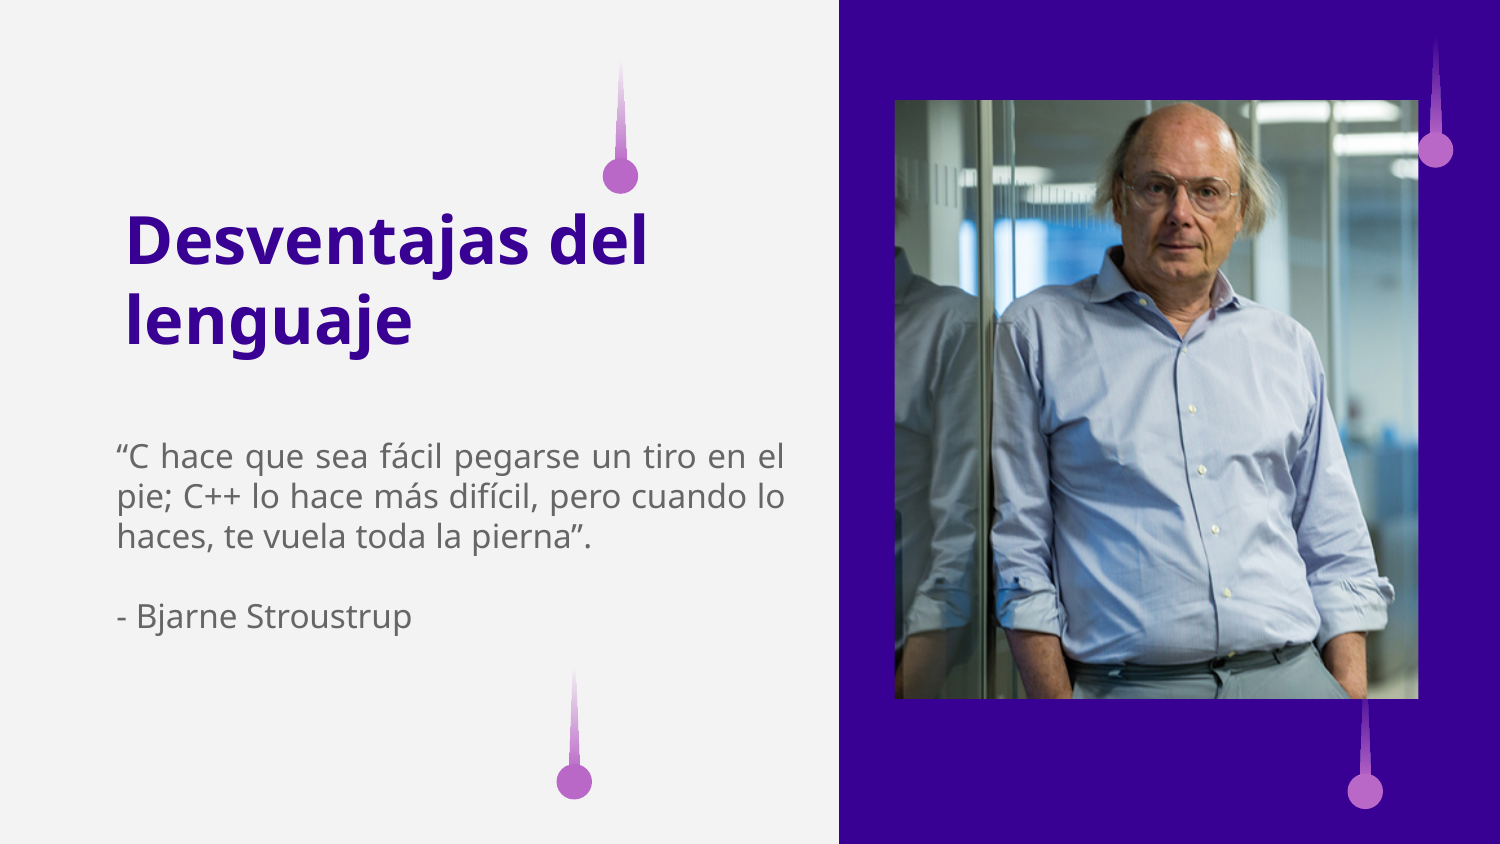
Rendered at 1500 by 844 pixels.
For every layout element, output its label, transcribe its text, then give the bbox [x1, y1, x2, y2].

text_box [556, 640, 593, 800]
picture [894, 100, 1419, 700]
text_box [1347, 707, 1384, 810]
subtitle “C hace que sea fácil pegarse un tiro en el pie; C++ lo hace más difícil, pero cuando lo haces, te vuela toda la pierna”. - Bjarne Stroustrup [78, 384, 802, 686]
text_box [602, 35, 639, 195]
title Desventajas del lenguaje [109, 154, 744, 384]
